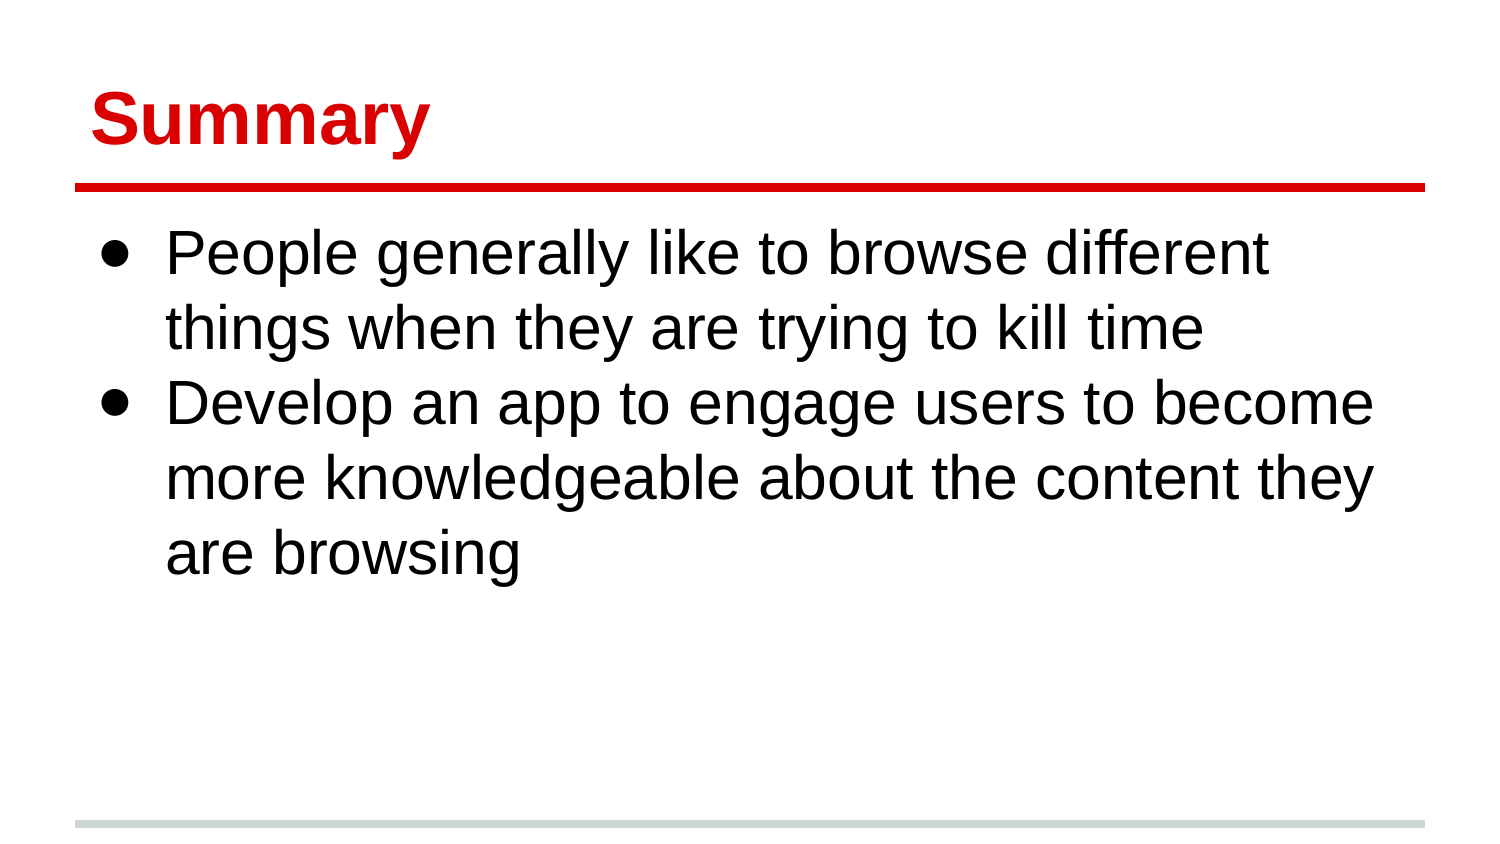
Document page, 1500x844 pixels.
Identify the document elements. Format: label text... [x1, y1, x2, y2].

title Summary [75, 33, 1425, 175]
list People generally like to browse different things when they are trying to kill time Develop an app to engage users to become more knowledgeable about the content they are browsing [75, 196, 1425, 808]
